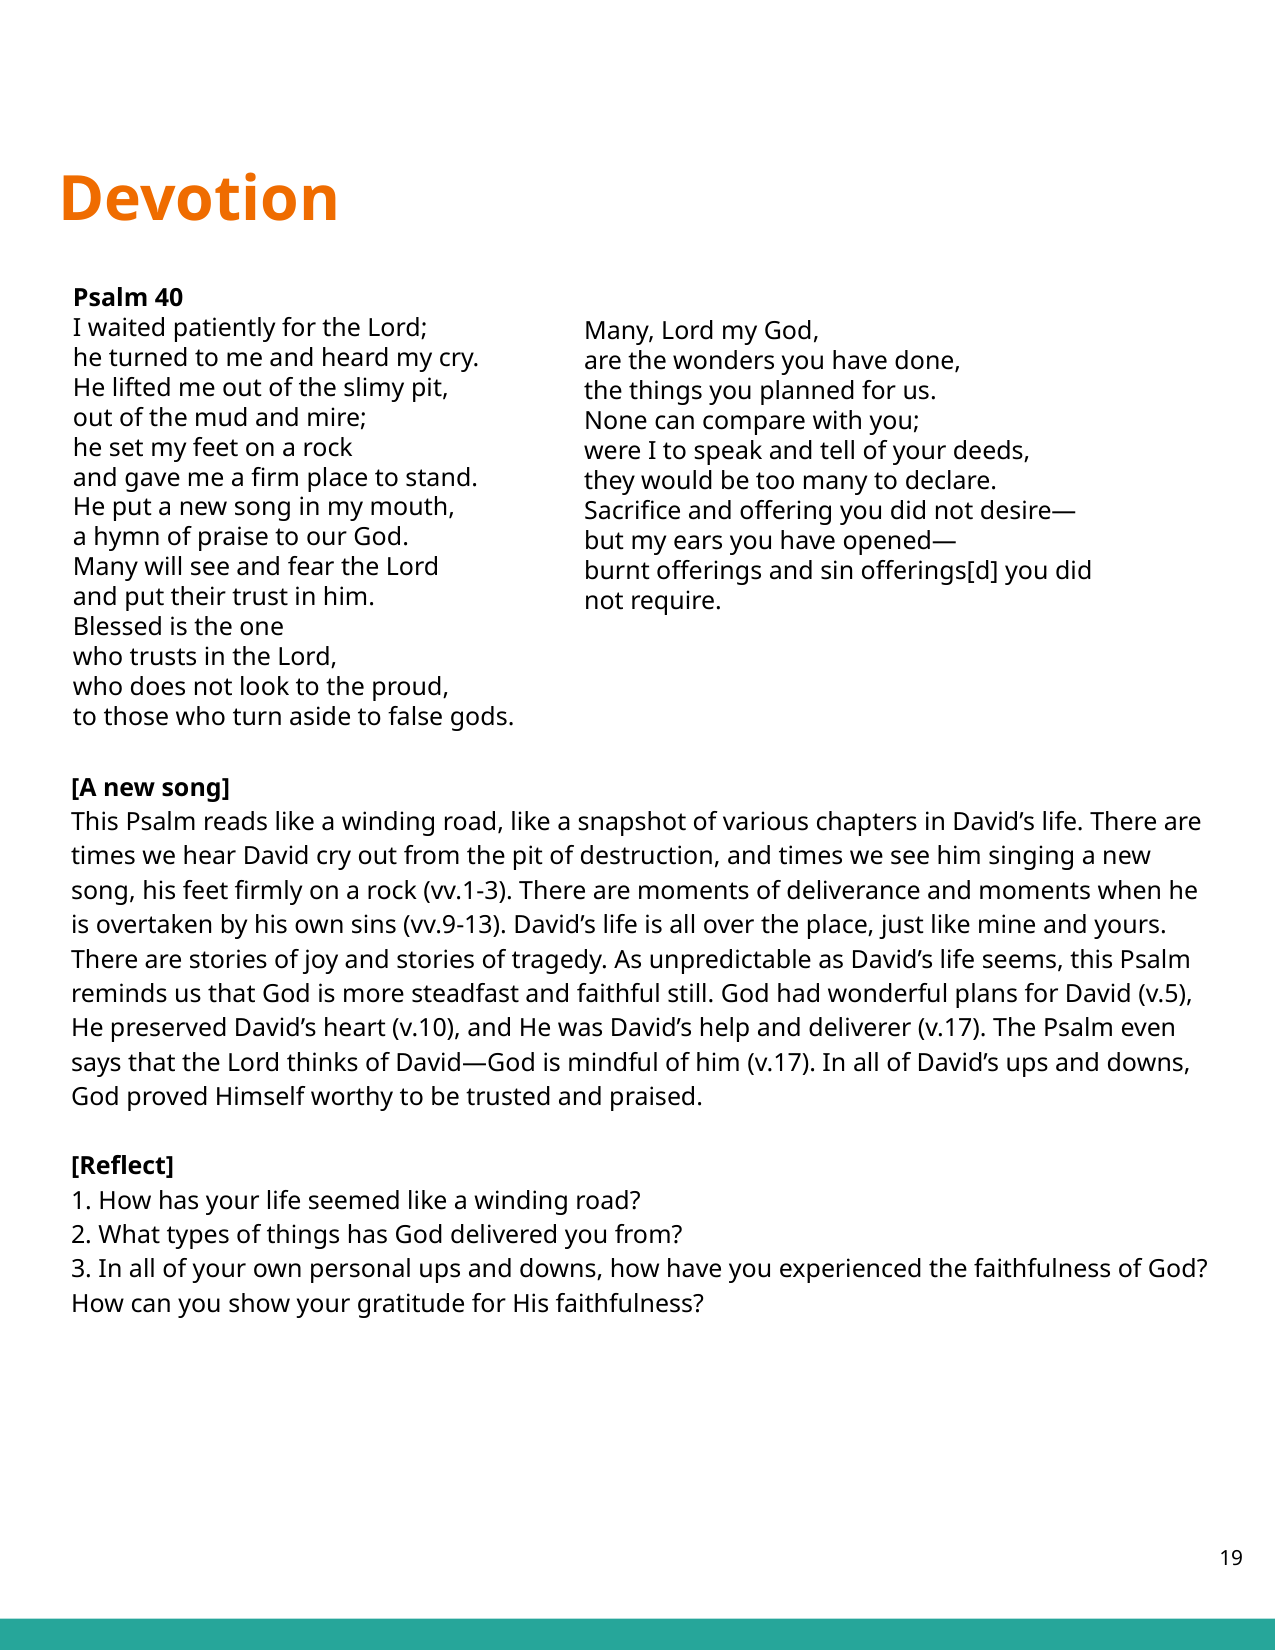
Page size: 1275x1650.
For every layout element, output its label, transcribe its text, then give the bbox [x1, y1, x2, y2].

text_box Psalm 40 I waited patiently for the Lord; he turned to me and heard my cry. He lifted me out of the slimy pit, out of the mud and mire; he set my feet on a rock and gave me a firm place to stand. He put a new song in my mouth, a hymn of praise to our God. Many will see and fear the Lord and put their trust in him. Blessed is the one who trusts in the Lord, who does not look to the proud, to those who turn aside to false gods. [57, 266, 617, 771]
title Devotion [43, 142, 1232, 340]
slide_number 19 [1181, 1495, 1258, 1623]
list [A new song] This Psalm reads like a winding road, like a snapshot of various chapters in David’s life. There are times we hear David cry out from the pit of destruction, and times we see him singing a new song, his feet firmly on a rock (vv.1-3). There are moments of deliverance and moments when he is overtaken by his own sins (vv.9-13). David’s life is all over the place, just like mine and yours. There are stories of joy and stories of tragedy. As unpredictable as David’s life seems, this Psalm reminds us that God is more steadfast and faithful still. God had wonderful plans for David (v.5), He preserved David’s heart (v.10), and He was David’s help and deliverer (v.17). The Psalm even says that the Lord thinks of David—God is mindful of him (v.17). In all of David’s ups and downs, God proved Himself worthy to be trusted and praised. [Reflect] 1. How has your life seemed like a winding road? 2. What types of things has God delivered you from? 3. In all of your own personal ups and downs, how have you experienced the faithfulness of God? How can you show your gratitude for His faithfulness? [55, 751, 1232, 1530]
text_box Many, Lord my God, are the wonders you have done, the things you planned for us. None can compare with you; were I to speak and tell of your deeds, they would be too many to declare. Sacrifice and offering you did not desire— but my ears you have opened— burnt offerings and sin offerings[d] you did not require. [569, 299, 1129, 771]
